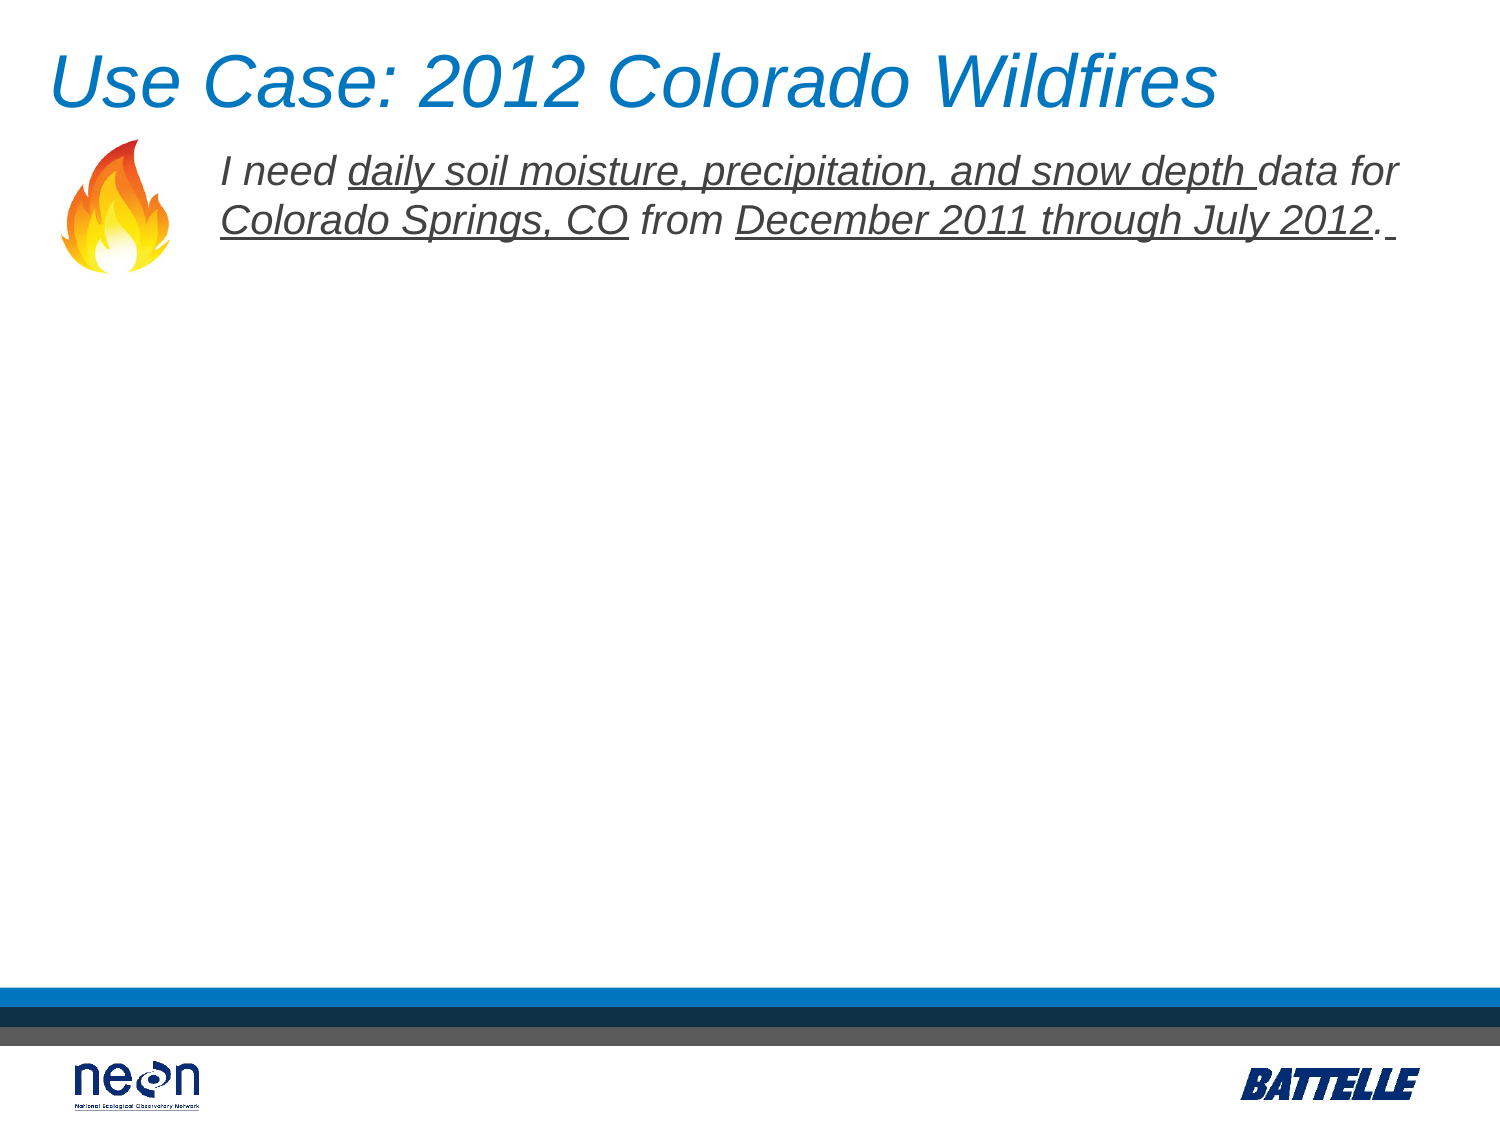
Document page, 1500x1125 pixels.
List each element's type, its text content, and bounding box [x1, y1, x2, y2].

picture [48, 139, 183, 274]
text_box I need daily soil moisture, precipitation, and snow depth data for Colorado Springs, CO from December 2011 through July 2012. [205, 135, 1500, 296]
picture [75, 1061, 199, 1111]
text_box Use Case: 2012 Colorado Wildfires [48, 40, 1392, 123]
picture [1240, 1068, 1420, 1100]
